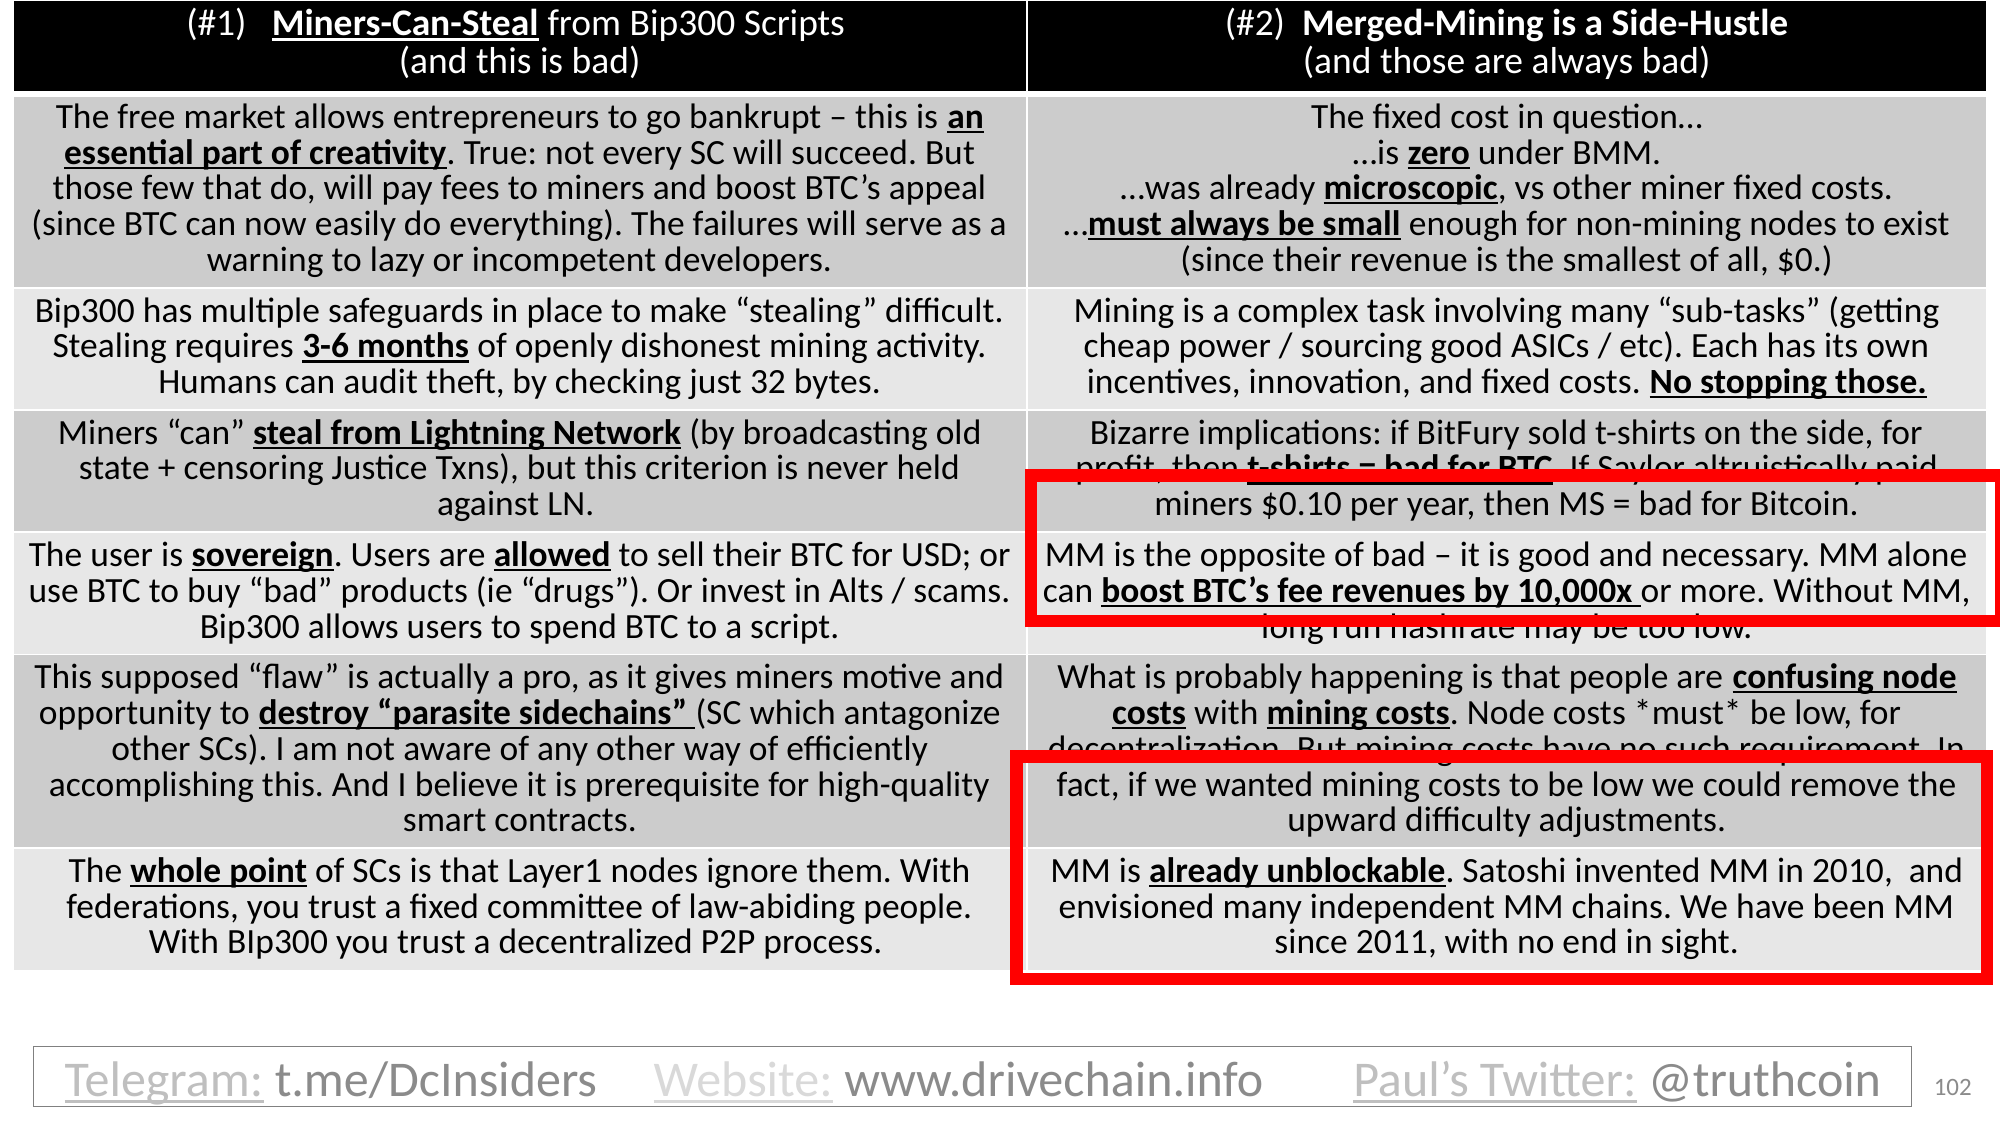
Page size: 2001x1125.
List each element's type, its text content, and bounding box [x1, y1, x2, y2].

table_cell Bizarre implications: if BitFury sold t-shirts on the side, for profit, then t-shirts = bad for BTC. If Saylor altruistically paid miners $0.10 per year, then MS = bad for Bitcoin. [1028, 411, 1986, 531]
table_cell What is probably happening is that people are confusing node costs with mining costs. Node costs *must* be low, for decentralization. But mining costs have no such requirement. In fact, if we wanted mining costs to be low we could remove the upward difficulty adjustments. [1028, 655, 1986, 755]
table_header (#1) Miners-Can-Steal from Bip300 Scripts (and this is bad) [14, 1, 1026, 91]
table_cell This supposed “flaw” is actually a pro, as it gives miners motive and opportunity to destroy “parasite sidechains” (SC which antagonize other SCs). I am not aware of any other way of efficiently accomplishing this. And I believe it is prerequisite for high-quality smart contracts. [14, 655, 1026, 847]
table_cell Bip300 has multiple safeguards in place to make “stealing” difficult. Stealing requires 3-6 months of openly dishonest mining activity. Humans can audit theft, by checking just 32 bytes. [14, 289, 1026, 409]
table_cell The whole point of SCs is that Layer1 nodes ignore them. With federations, you trust a fixed committee of law-abiding people. With BIp300 you trust a decentralized P2P process. [14, 849, 1016, 970]
table_cell The fixed cost in question… …is zero under BMM. …was already microscopic, vs other miner fixed costs. …must always be small enough for non-mining nodes to exist (since their revenue is the smallest of all, $0.) [1028, 97, 1986, 287]
table_cell Mining is a complex task involving many “sub-tasks” (getting cheap power / sourcing good ASICs / etc). Each has its own incentives, innovation, and fixed costs. No stopping those. [1028, 289, 1986, 409]
table_cell The user is sovereign. Users are allowed to sell their BTC for USD; or use BTC to buy “bad” products (ie “drugs”). Or invest in Alts / scams. Bip300 allows users to spend BTC to a script. [14, 533, 1026, 654]
text_box [1030, 474, 2000, 622]
table_header (#2) Merged-Mining is a Side-Hustle (and those are always bad) [1028, 1, 1986, 91]
table_cell MM is the opposite of bad – it is good and necessary. MM alone can boost BTC’s fee revenues by 10,000x or more. Without MM, long run hashrate may be too low. [1028, 533, 1986, 654]
footer Telegram: t.me/DcInsiders Website: www.drivechain.info Paul’s Twitter: @truthcoin [33, 1046, 1912, 1107]
text_box [1016, 755, 1988, 980]
table_cell The free market allows entrepreneurs to go bankrupt – this is an essential part of creativity. True: not every SC will succeed. But those few that do, will pay fees to miners and boost BTC’s appeal (since BTC can now easily do everything). The failures will serve as a warning to lazy or incompetent developers. [14, 97, 1026, 287]
slide_number 102 [1915, 1055, 1987, 1116]
table_cell Miners “can” steal from Lightning Network (by broadcasting old state + censoring Justice Txns), but this criterion is never held against LN. [14, 411, 1026, 531]
